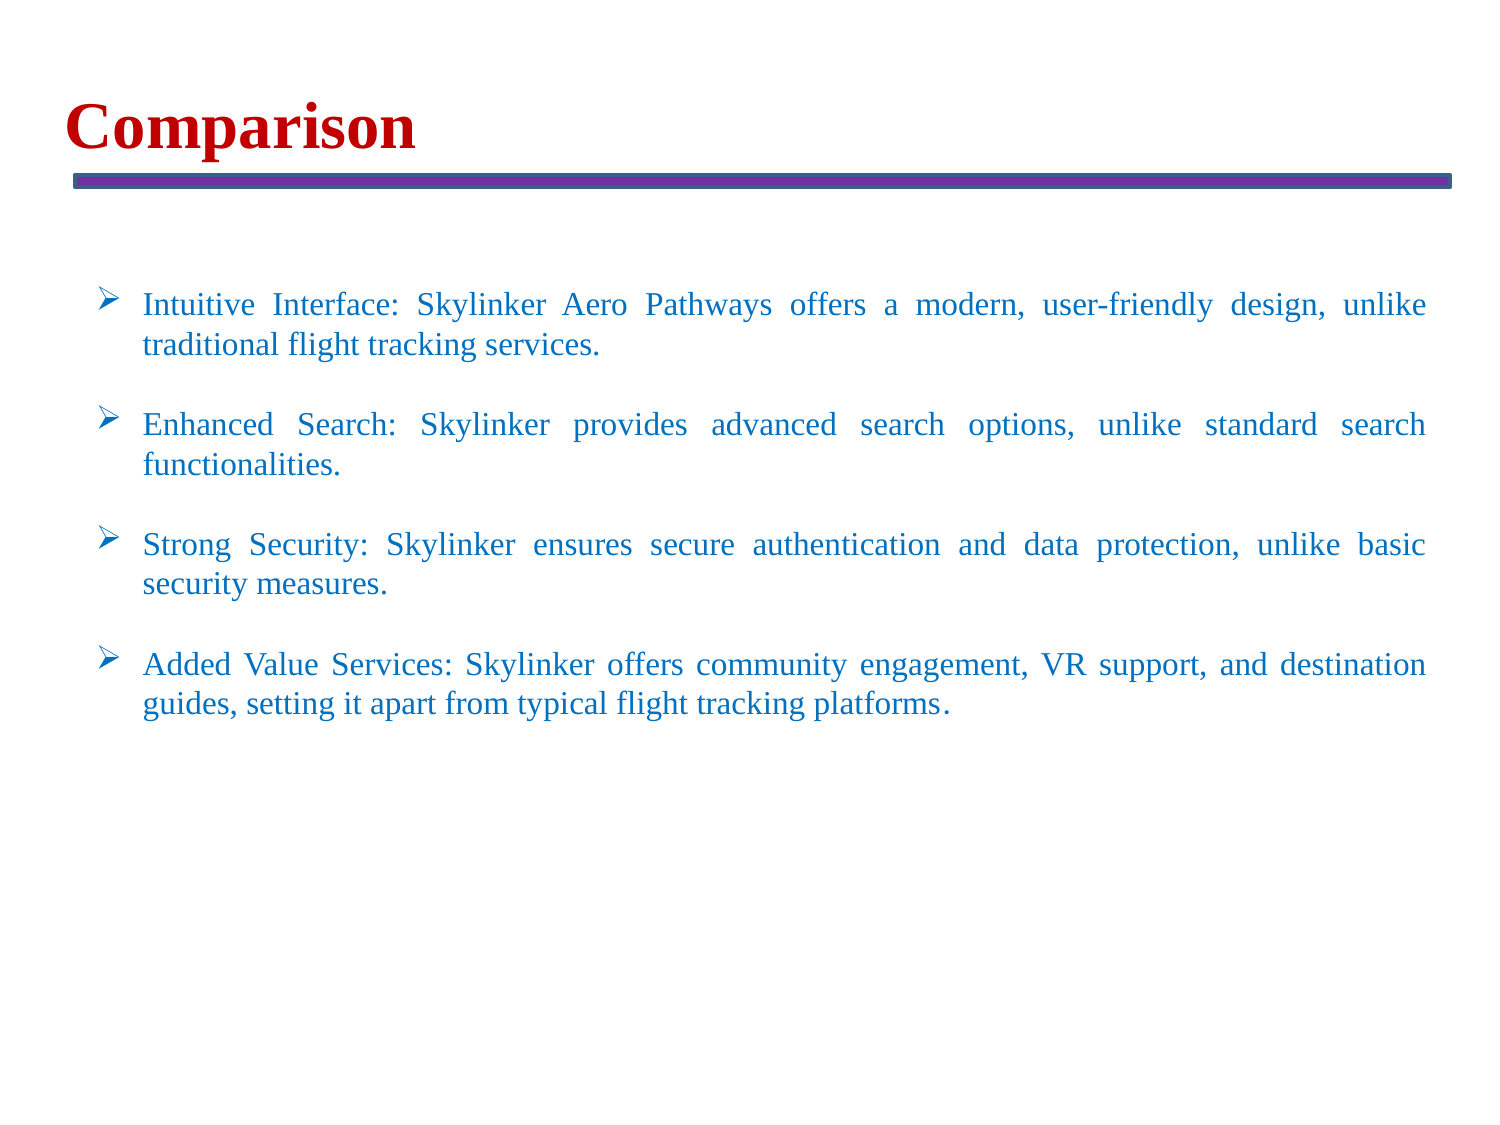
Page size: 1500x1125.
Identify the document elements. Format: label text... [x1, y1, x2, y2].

text_box Intuitive Interface: Skylinker Aero Pathways offers a modern, user-friendly design, unlike traditional flight tracking services. Enhanced Search: Skylinker provides advanced search options, unlike standard search functionalities. Strong Security: Skylinker ensures secure authentication and data protection, unlike basic security measures. Added Value Services: Skylinker offers community engagement, VR support, and destination guides, setting it apart from typical flight tracking platforms. [81, 274, 1444, 729]
text_box [75, 174, 1450, 188]
text_box Comparison [50, 74, 700, 170]
